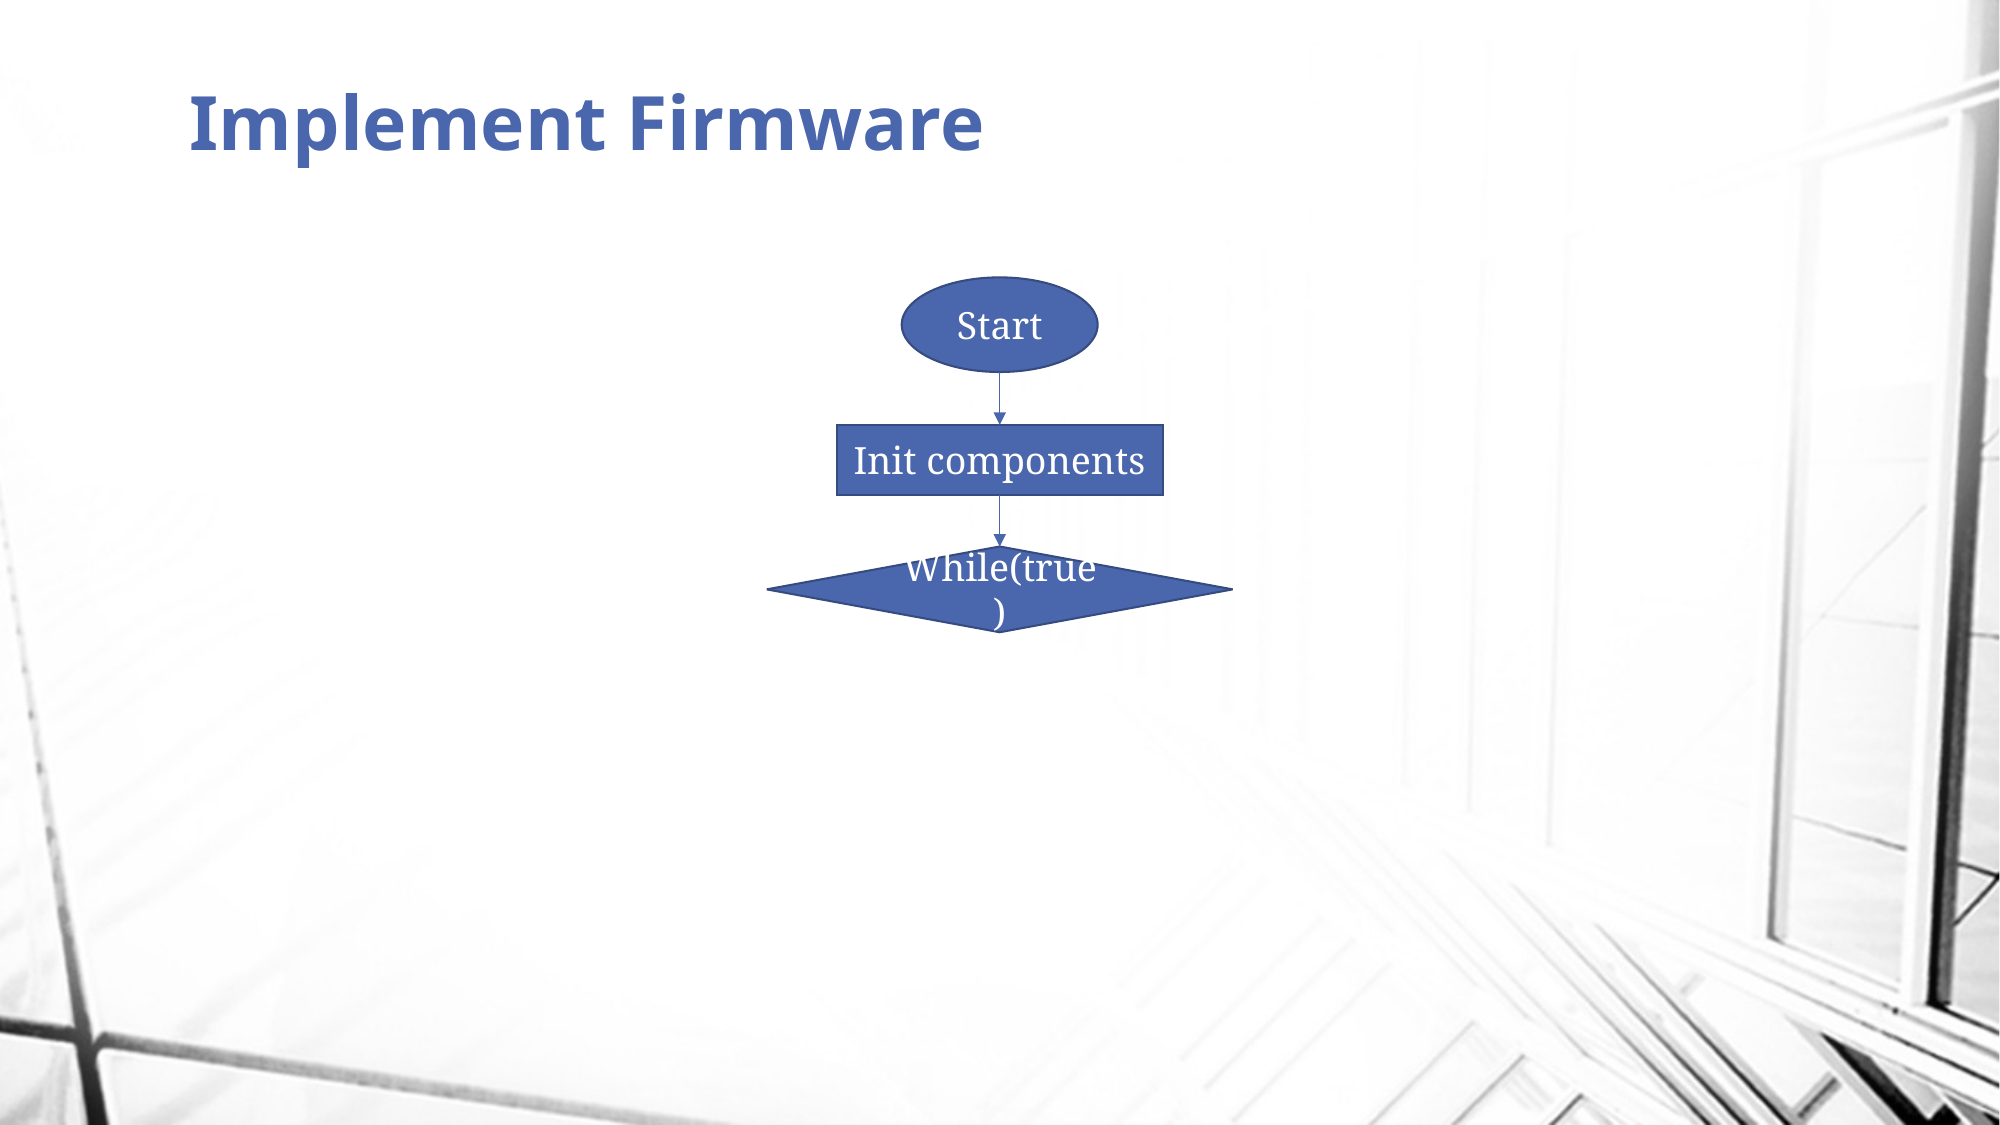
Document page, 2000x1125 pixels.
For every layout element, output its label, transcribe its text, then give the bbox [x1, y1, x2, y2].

text_box Init components [836, 424, 1164, 496]
title Implement Firmware [174, 87, 1600, 263]
text_box Start [900, 276, 1099, 374]
text_box While(true) [766, 545, 1233, 634]
picture [0, 0, 2000, 1125]
